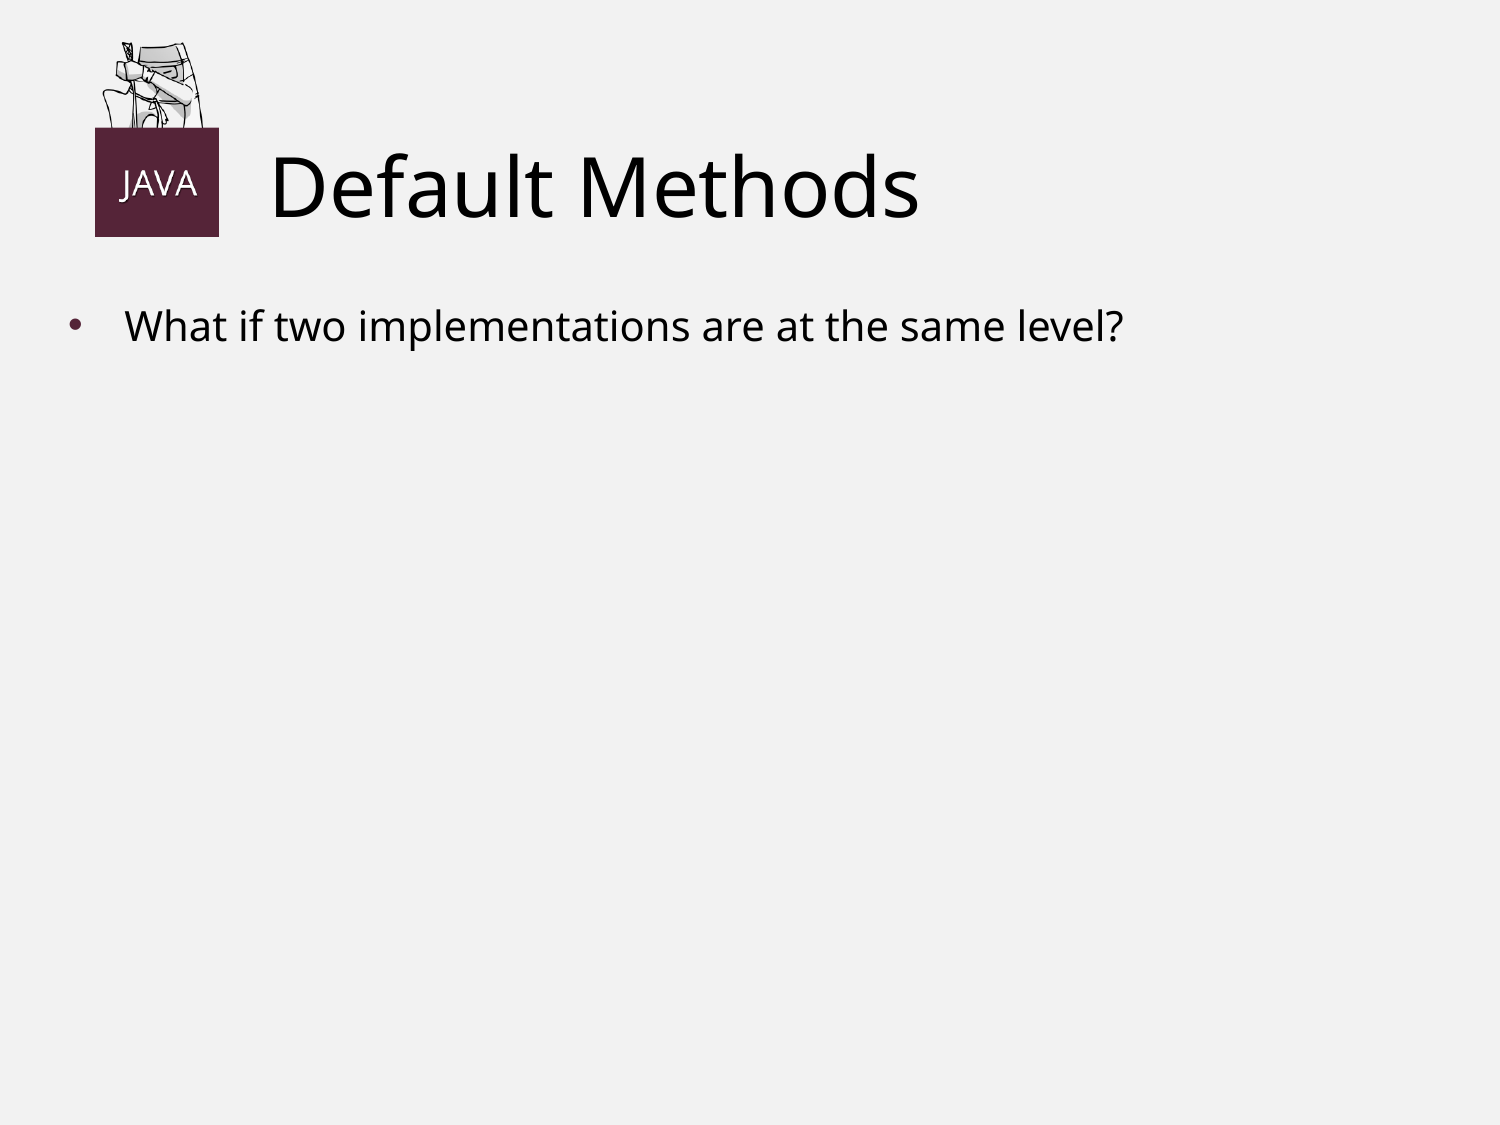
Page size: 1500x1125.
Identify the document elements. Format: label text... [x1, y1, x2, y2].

title Default Methods [253, 90, 1500, 279]
picture [95, 42, 219, 238]
text_box What if two implementations are at the same level? [53, 267, 1388, 693]
